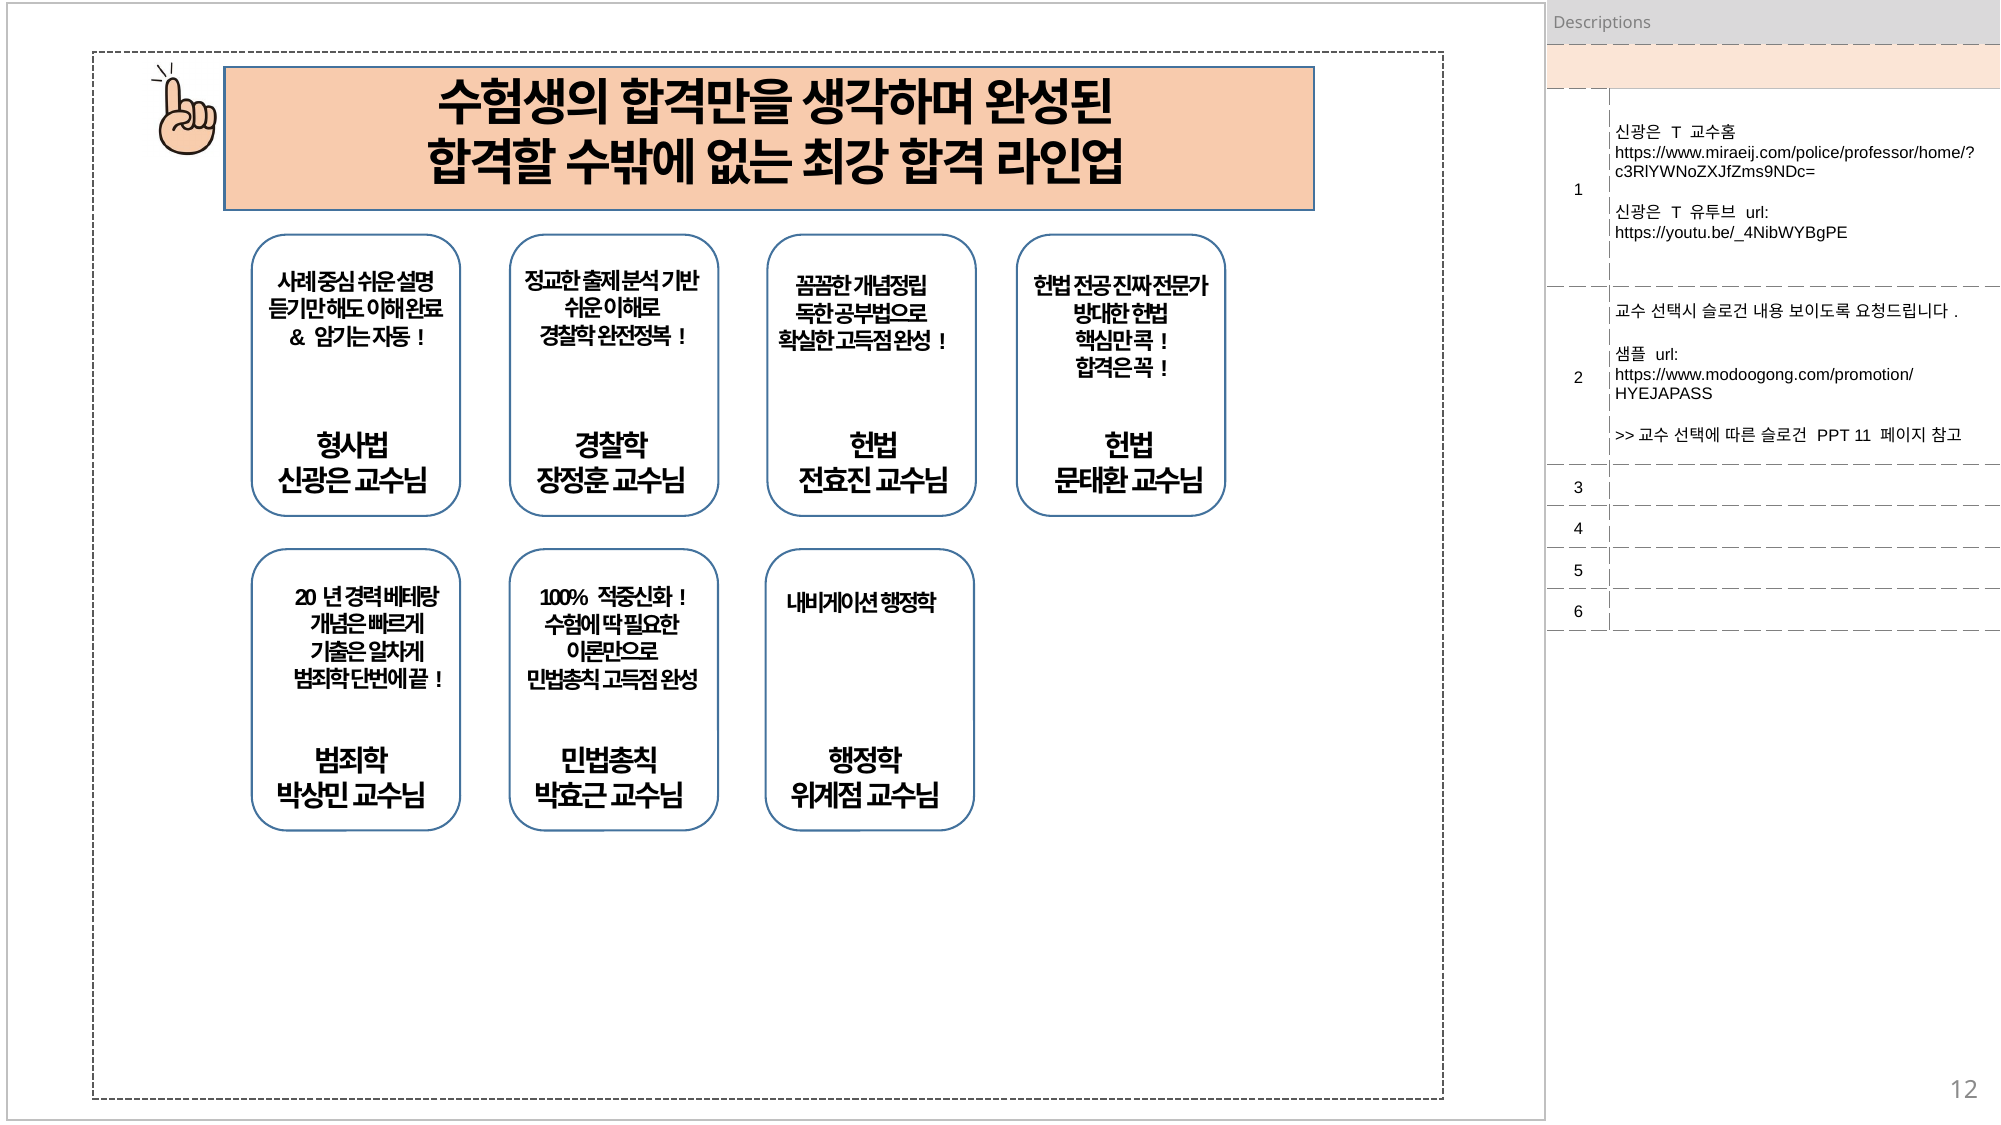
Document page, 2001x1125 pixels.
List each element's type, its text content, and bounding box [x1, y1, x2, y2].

text_box [250, 233, 462, 517]
text_box 100% 적중신화! 수험에 딱 필요한 이론만으로 민법총칙 고득점 완성 [511, 575, 715, 700]
table_cell [1609, 464, 2000, 506]
table_cell 3 [1547, 464, 1609, 506]
text_box [92, 51, 1444, 1100]
table_cell 4 [1547, 506, 1609, 547]
table_cell 1 [1547, 88, 1609, 286]
text_box 헌법 문태환 교수님 [1039, 420, 1221, 505]
text_box [764, 548, 976, 832]
text_box 형사법 신광은 교수님 [262, 420, 445, 505]
slide_number 12 [1543, 1060, 1993, 1121]
table_cell 2 [1547, 286, 1609, 464]
table_cell 5 [1547, 547, 1609, 588]
table_cell [1609, 588, 2000, 630]
table_cell [1609, 506, 2000, 547]
table_cell [1547, 44, 2000, 88]
text_box 범죄학 박상민 교수님 [261, 734, 443, 820]
text_box 행정학 위계점 교수님 [775, 734, 957, 820]
text_box 경찰학 장정훈 교수님 [521, 420, 703, 505]
table_cell [1609, 547, 2000, 588]
table_cell 6 [1547, 588, 1609, 630]
text_box 헌법 전효진 교수님 [783, 420, 966, 505]
text_box 민법총칙 박효근 교수님 [519, 734, 701, 820]
table_cell 교수 선택시 슬로건 내용 보이도록 요청드립니다. 샘플 url: https://www.modoogong.com/promotion/HYEJAPASS >>교수 선택에 따른 슬로건 PPT 11 페이지 참고 [1609, 286, 2000, 464]
text_box [766, 233, 977, 517]
text_box 수험생의 합격만을 생각하며 완성된 합격할 수밖에 없는 최강 합격 라인업 [411, 63, 1142, 198]
table_cell 신광은 T 교수홈 https://www.miraeij.com/police/professor/home/?c3RlYWNoZXJfZms9NDc= 신광은 T 유투브 url: https://youtu.be/_4NibWYBgPE [1609, 89, 2000, 286]
text_box [250, 548, 462, 832]
table_header Descriptions [1547, 0, 2000, 44]
text_box [508, 233, 720, 517]
text_box [508, 548, 720, 832]
text_box 내비게이션 행정학 [771, 580, 953, 623]
picture [142, 57, 220, 157]
text_box [1015, 233, 1227, 517]
